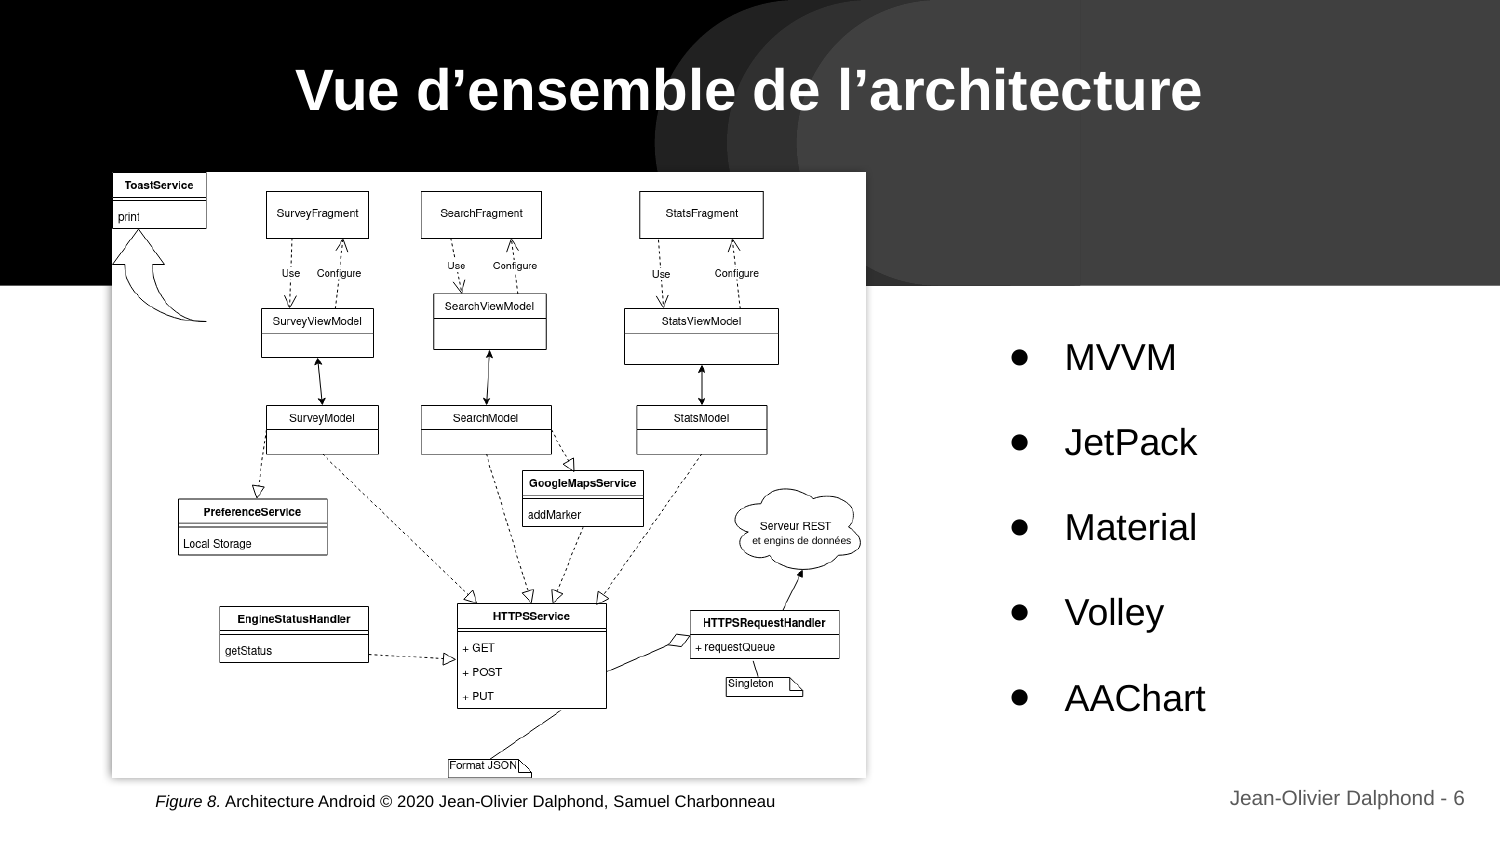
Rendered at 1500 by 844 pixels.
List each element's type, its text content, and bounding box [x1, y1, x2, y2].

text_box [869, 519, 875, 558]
slide_number Jean-Olivier Dalphond - 6 [1079, 764, 1480, 830]
list MVVM JetPack Material Volley AAChart [974, 311, 1346, 753]
title Vue d’ensemble de l’architecture [200, 48, 1300, 137]
text_box Figure 8. Architecture Android © 2020 Jean-Olivier Dalphond, Samuel Charbonneau [140, 775, 875, 830]
picture [112, 171, 866, 778]
